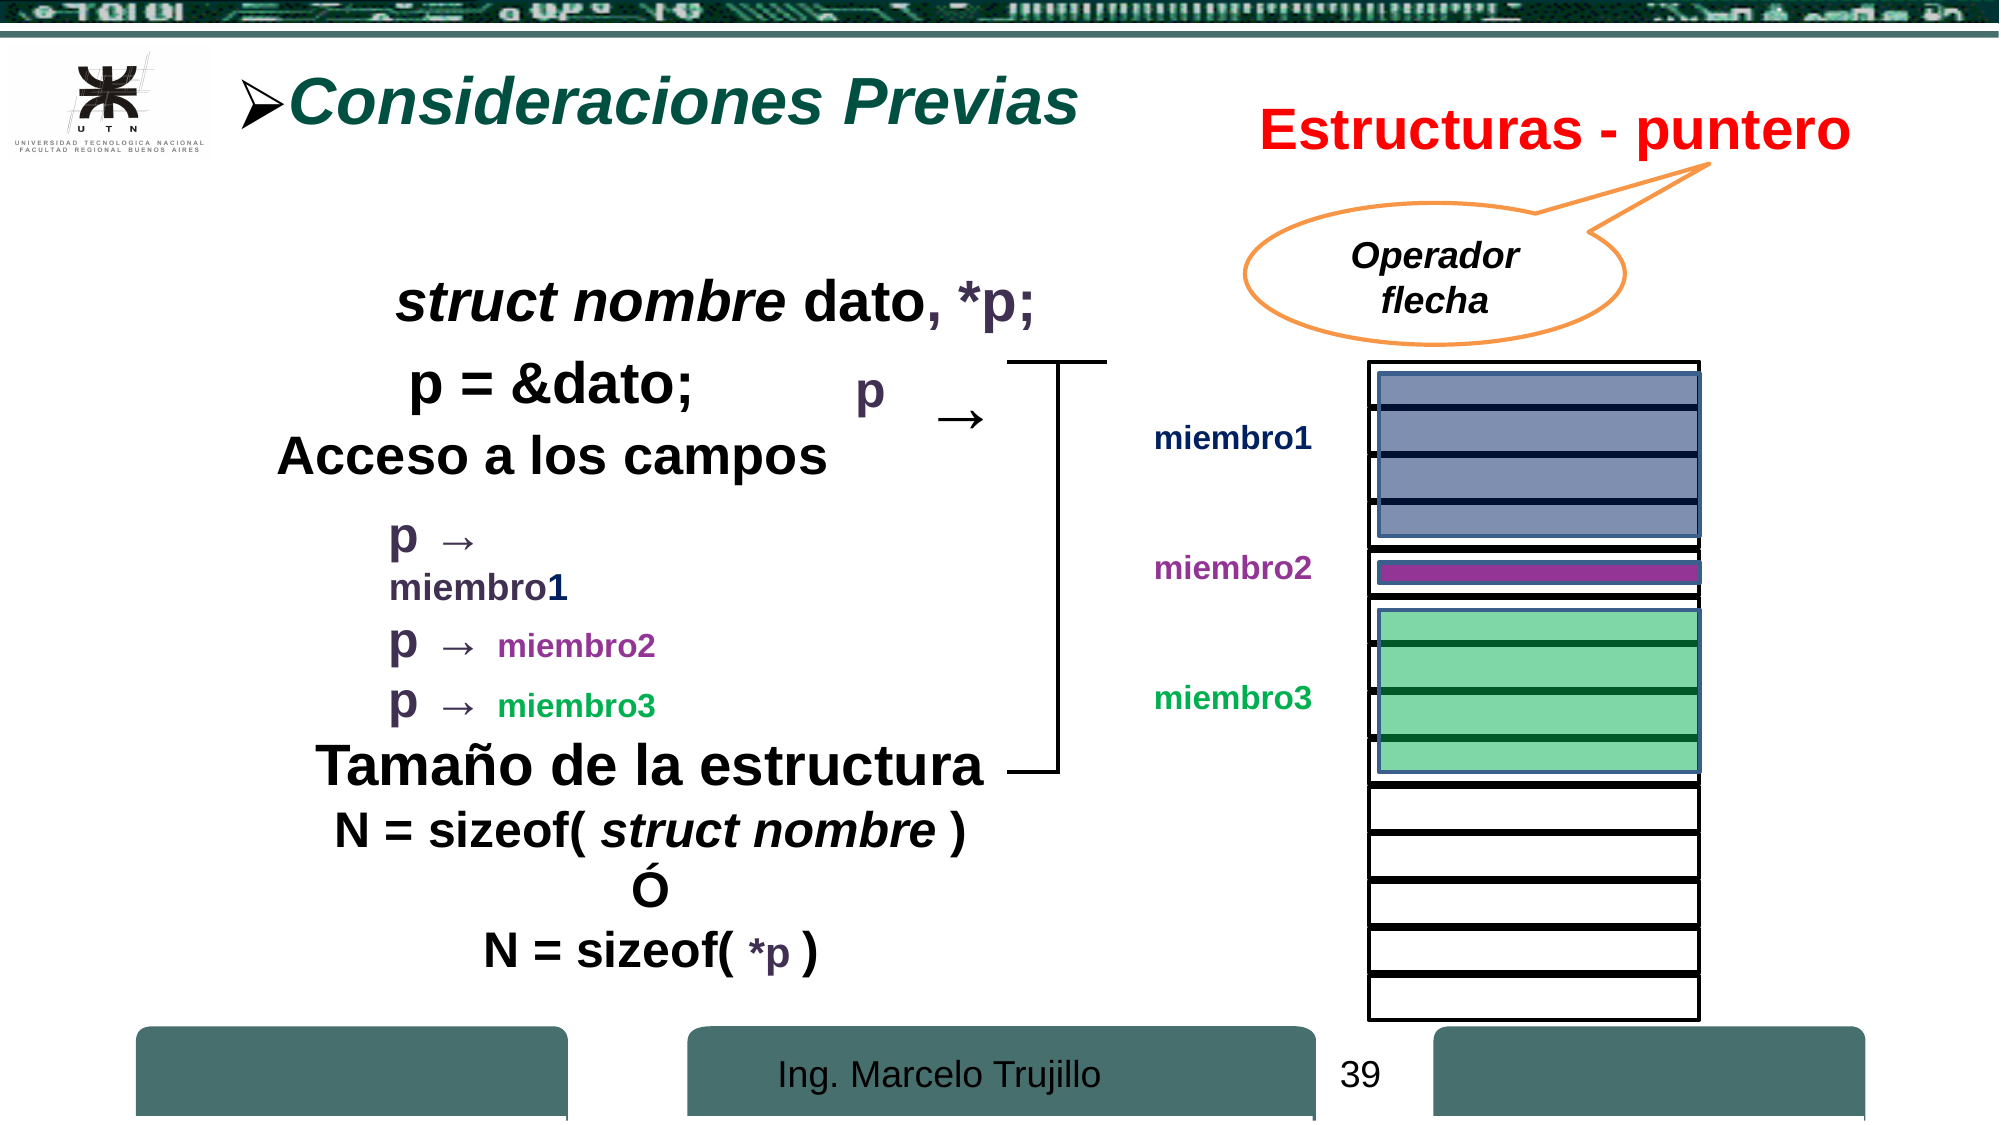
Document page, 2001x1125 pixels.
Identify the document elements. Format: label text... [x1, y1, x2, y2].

picture [1431, 1116, 1864, 1124]
text_box 39 [1325, 1042, 1675, 1103]
text_box Estructuras - puntero [1245, 83, 2000, 241]
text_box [1368, 780, 1700, 1021]
picture [0, 0, 1999, 31]
text_box Ing. Marcelo Trujillo [762, 1042, 1238, 1103]
picture [134, 1116, 567, 1124]
text_box Tamaño de la estructura N = sizeof( struct nombre ) Ó N = sizeof( *p ) [300, 720, 1002, 988]
text_box Consideraciones Previas [223, 50, 1107, 147]
picture [7, 44, 211, 159]
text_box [261, 202, 1626, 690]
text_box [840, 349, 1700, 773]
picture [684, 1116, 1313, 1124]
